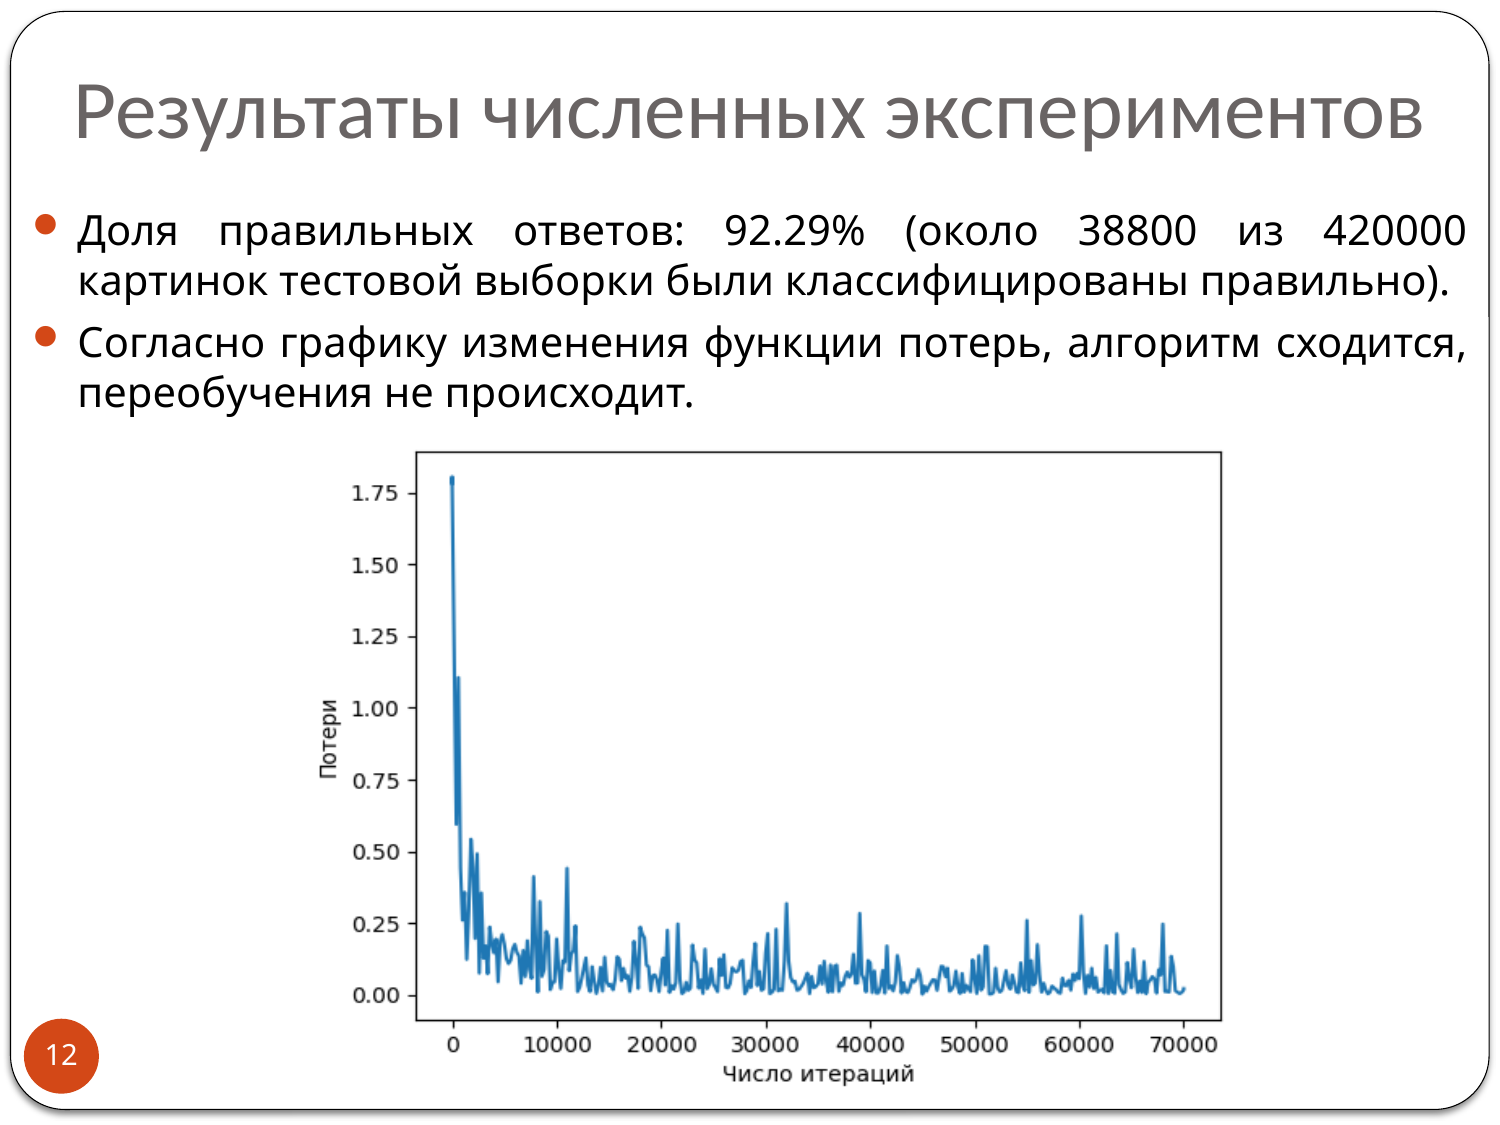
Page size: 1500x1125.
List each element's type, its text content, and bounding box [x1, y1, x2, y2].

picture [312, 444, 1232, 1095]
list Доля правильных ответов: 92.29% (около 38800 из 420000 картинок тестовой выборки были классифицированы правильно). Согласно графику изменения функции потерь, алгоритм сходится, переобучения не происходит. [17, 196, 1483, 433]
slide_number 12 [23, 1018, 99, 1094]
title Результаты численных экспериментов [17, 30, 1483, 171]
